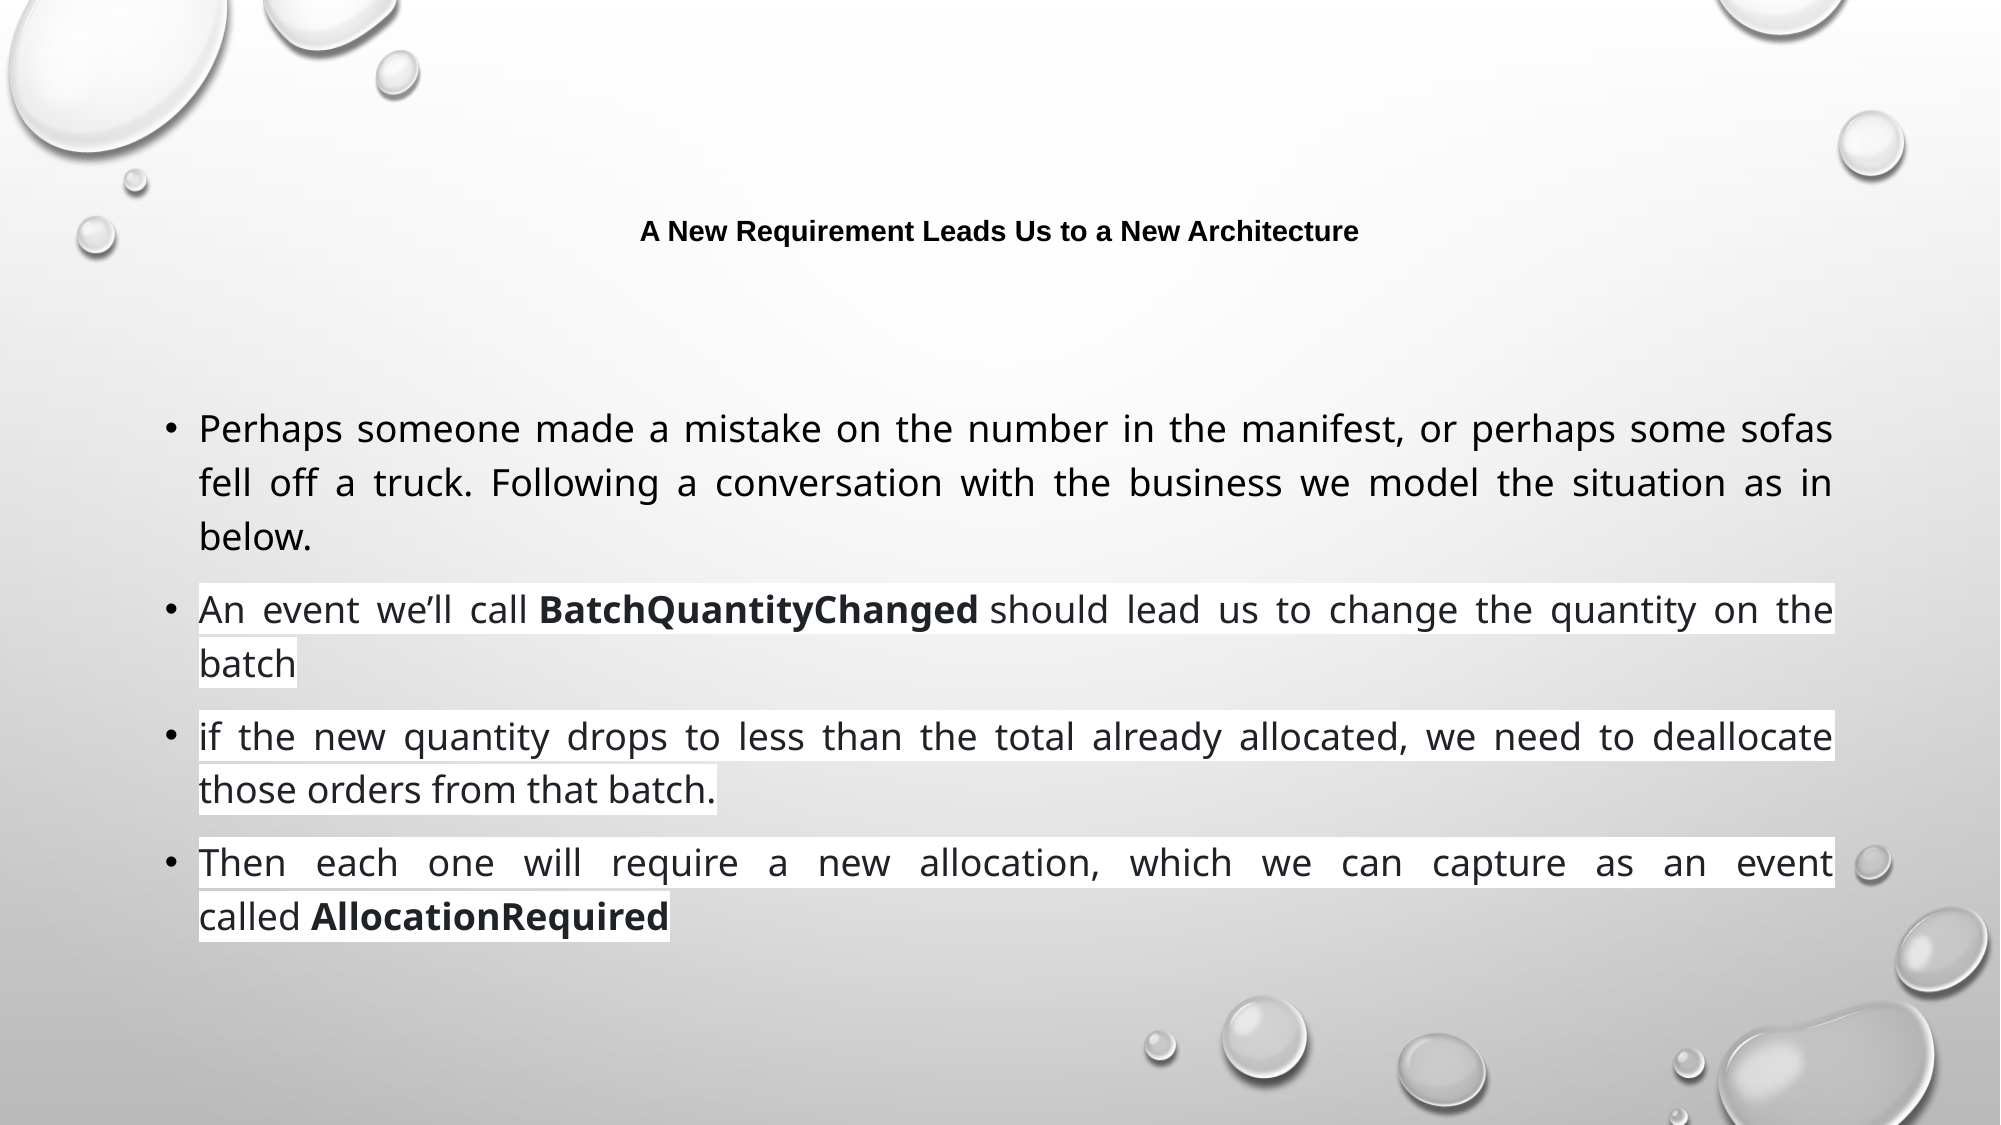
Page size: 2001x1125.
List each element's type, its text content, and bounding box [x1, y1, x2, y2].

list Perhaps someone made a mistake on the number in the manifest, or perhaps some sofas fell off a truck. Following a conversation with the business we model the situation as in below. An event we’ll call BatchQuantityChanged should lead us to change the quantity on the batch if the new quantity drops to less than the total already allocated, we need to deallocate those orders from that batch. Then each one will require a new allocation, which we can capture as an event called AllocationRequired [149, 388, 1850, 950]
title A New Requirement Leads Us to a New Architecture [149, 101, 1851, 364]
picture [0, 0, 2000, 1125]
